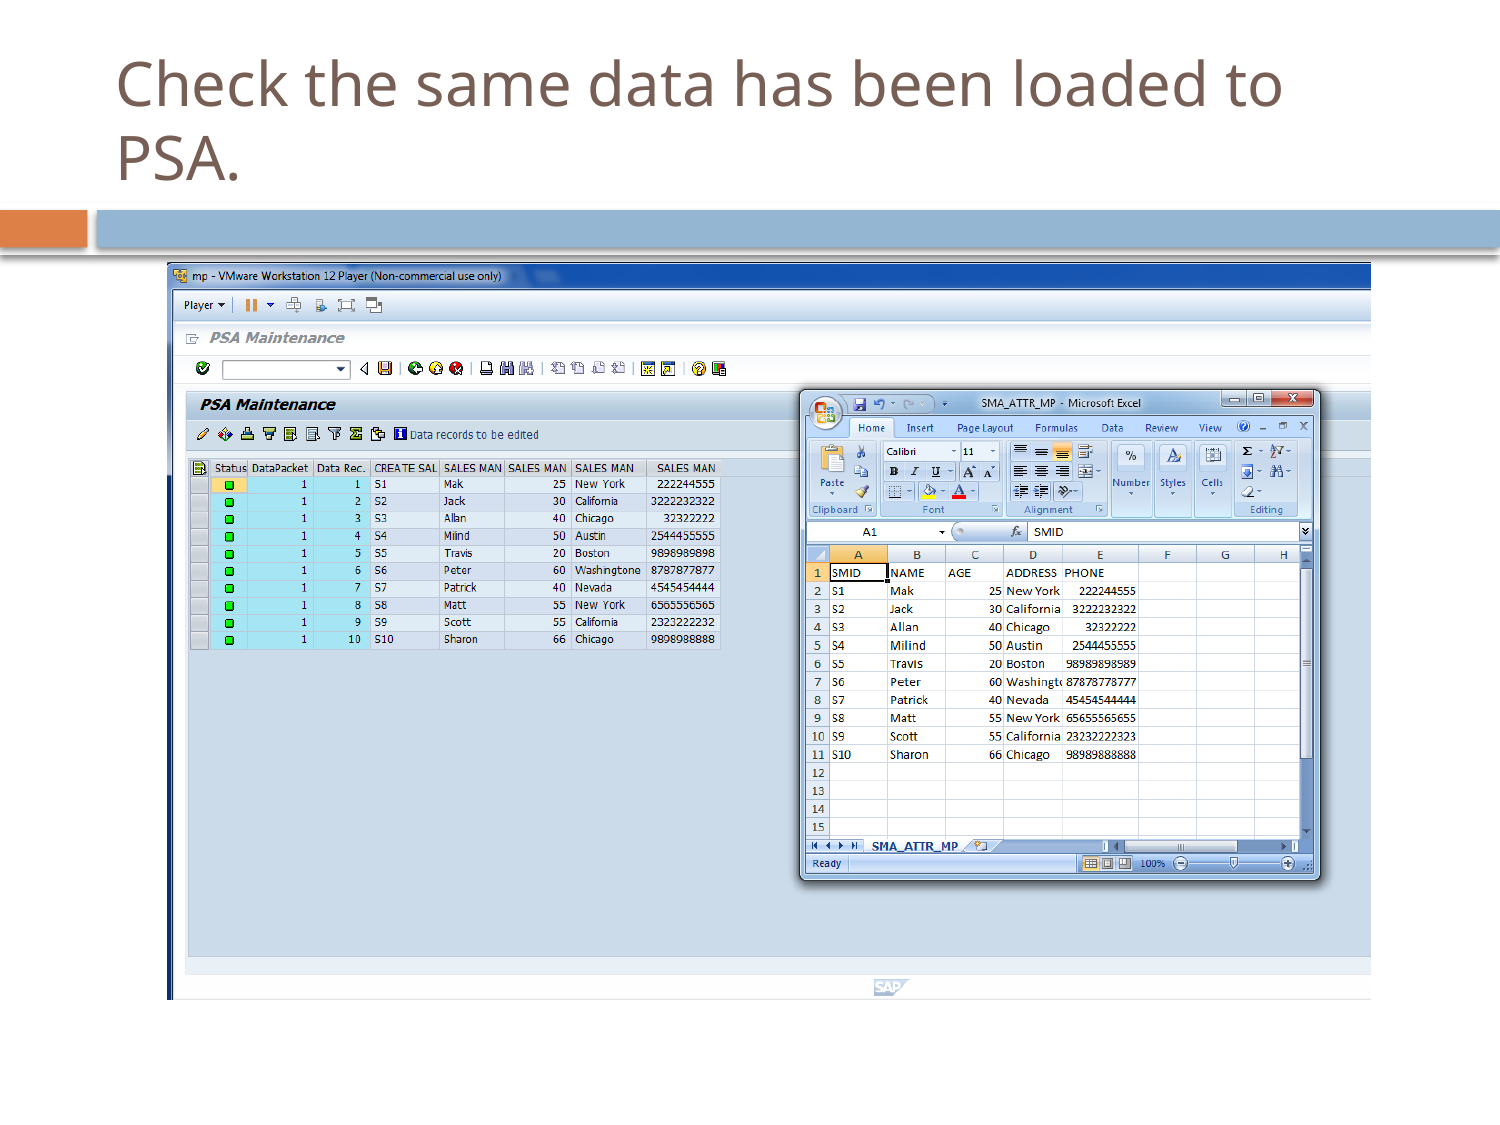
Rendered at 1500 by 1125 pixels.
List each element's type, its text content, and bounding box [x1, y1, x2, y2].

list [167, 262, 1372, 1001]
title Check the same data has been loaded to PSA. [100, 37, 1438, 200]
